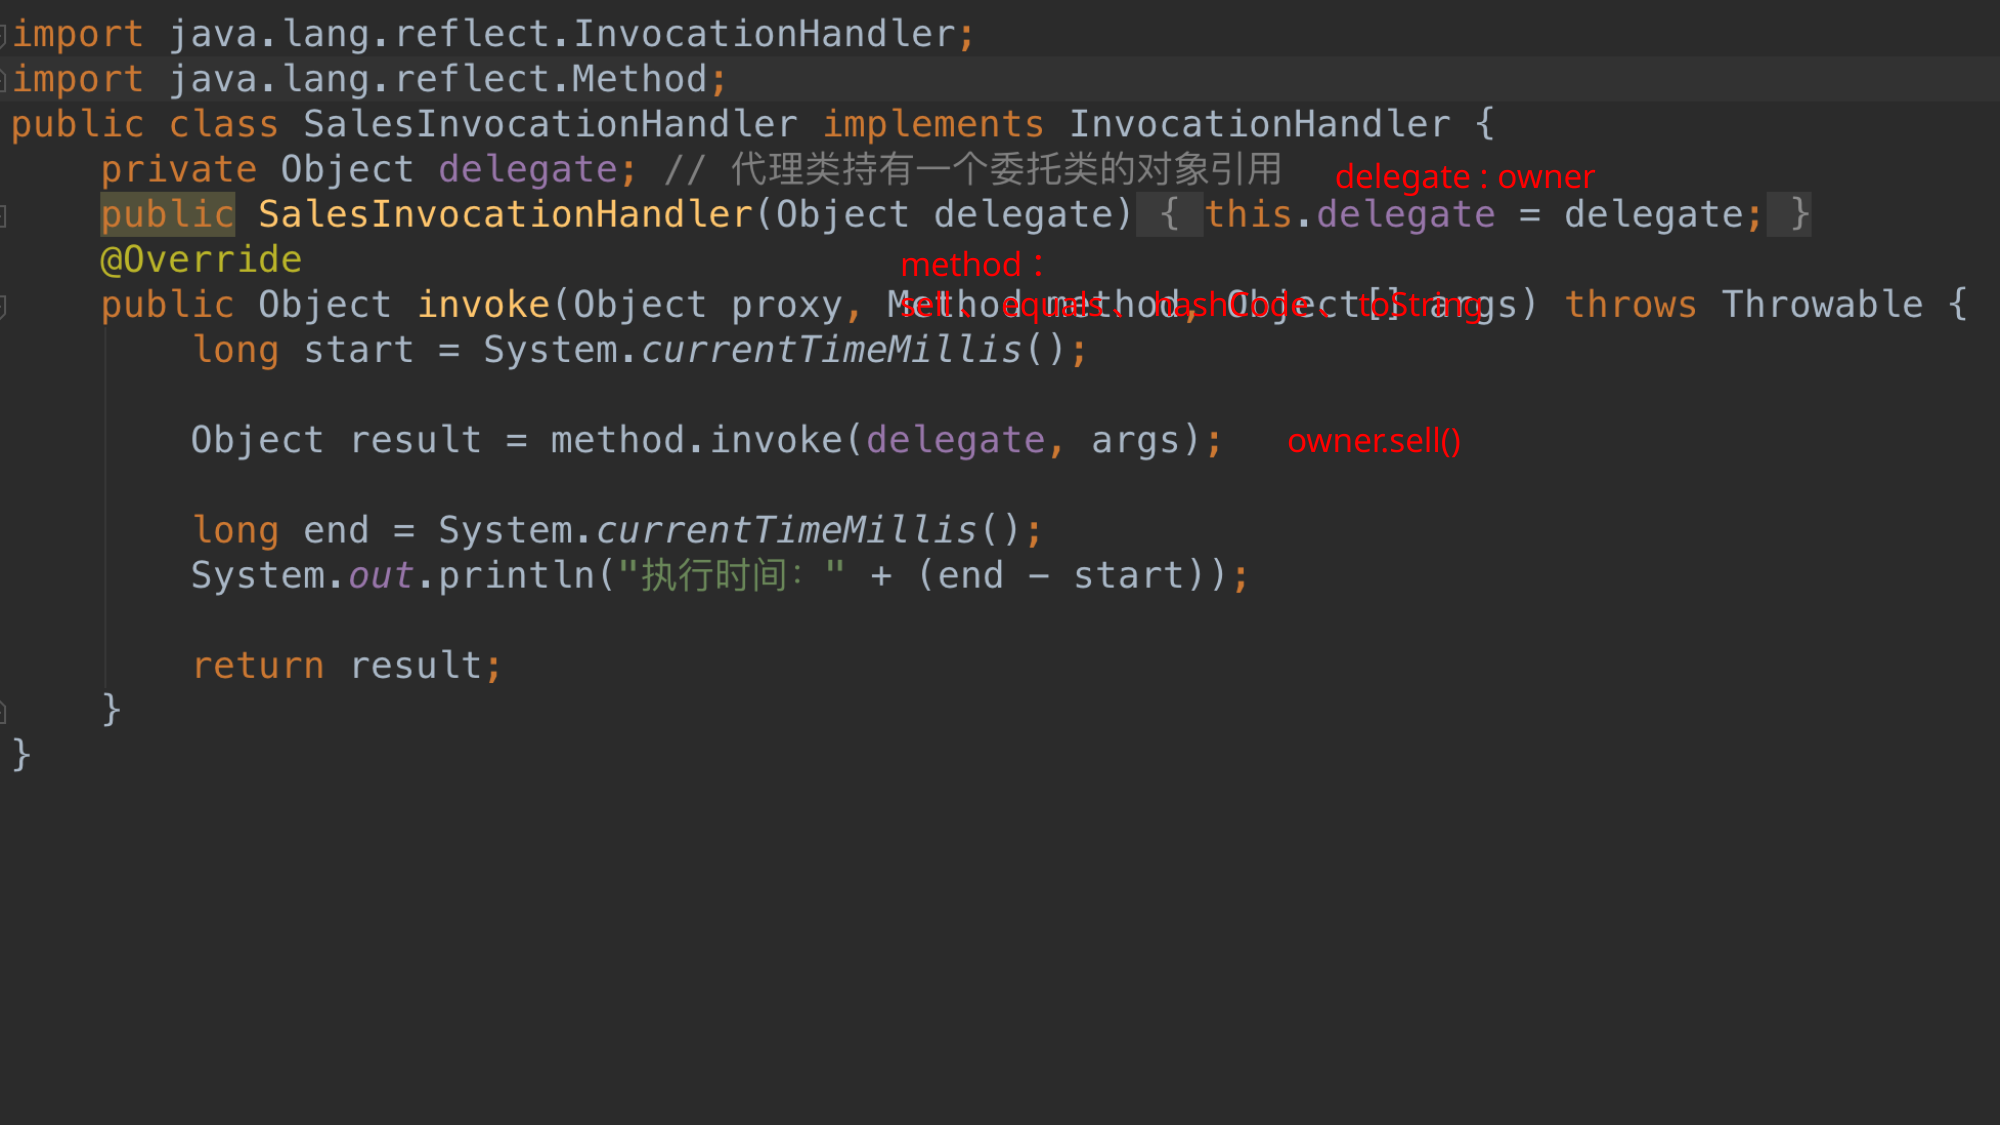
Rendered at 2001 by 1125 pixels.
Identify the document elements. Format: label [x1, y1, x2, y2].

picture [0, 0, 2000, 803]
